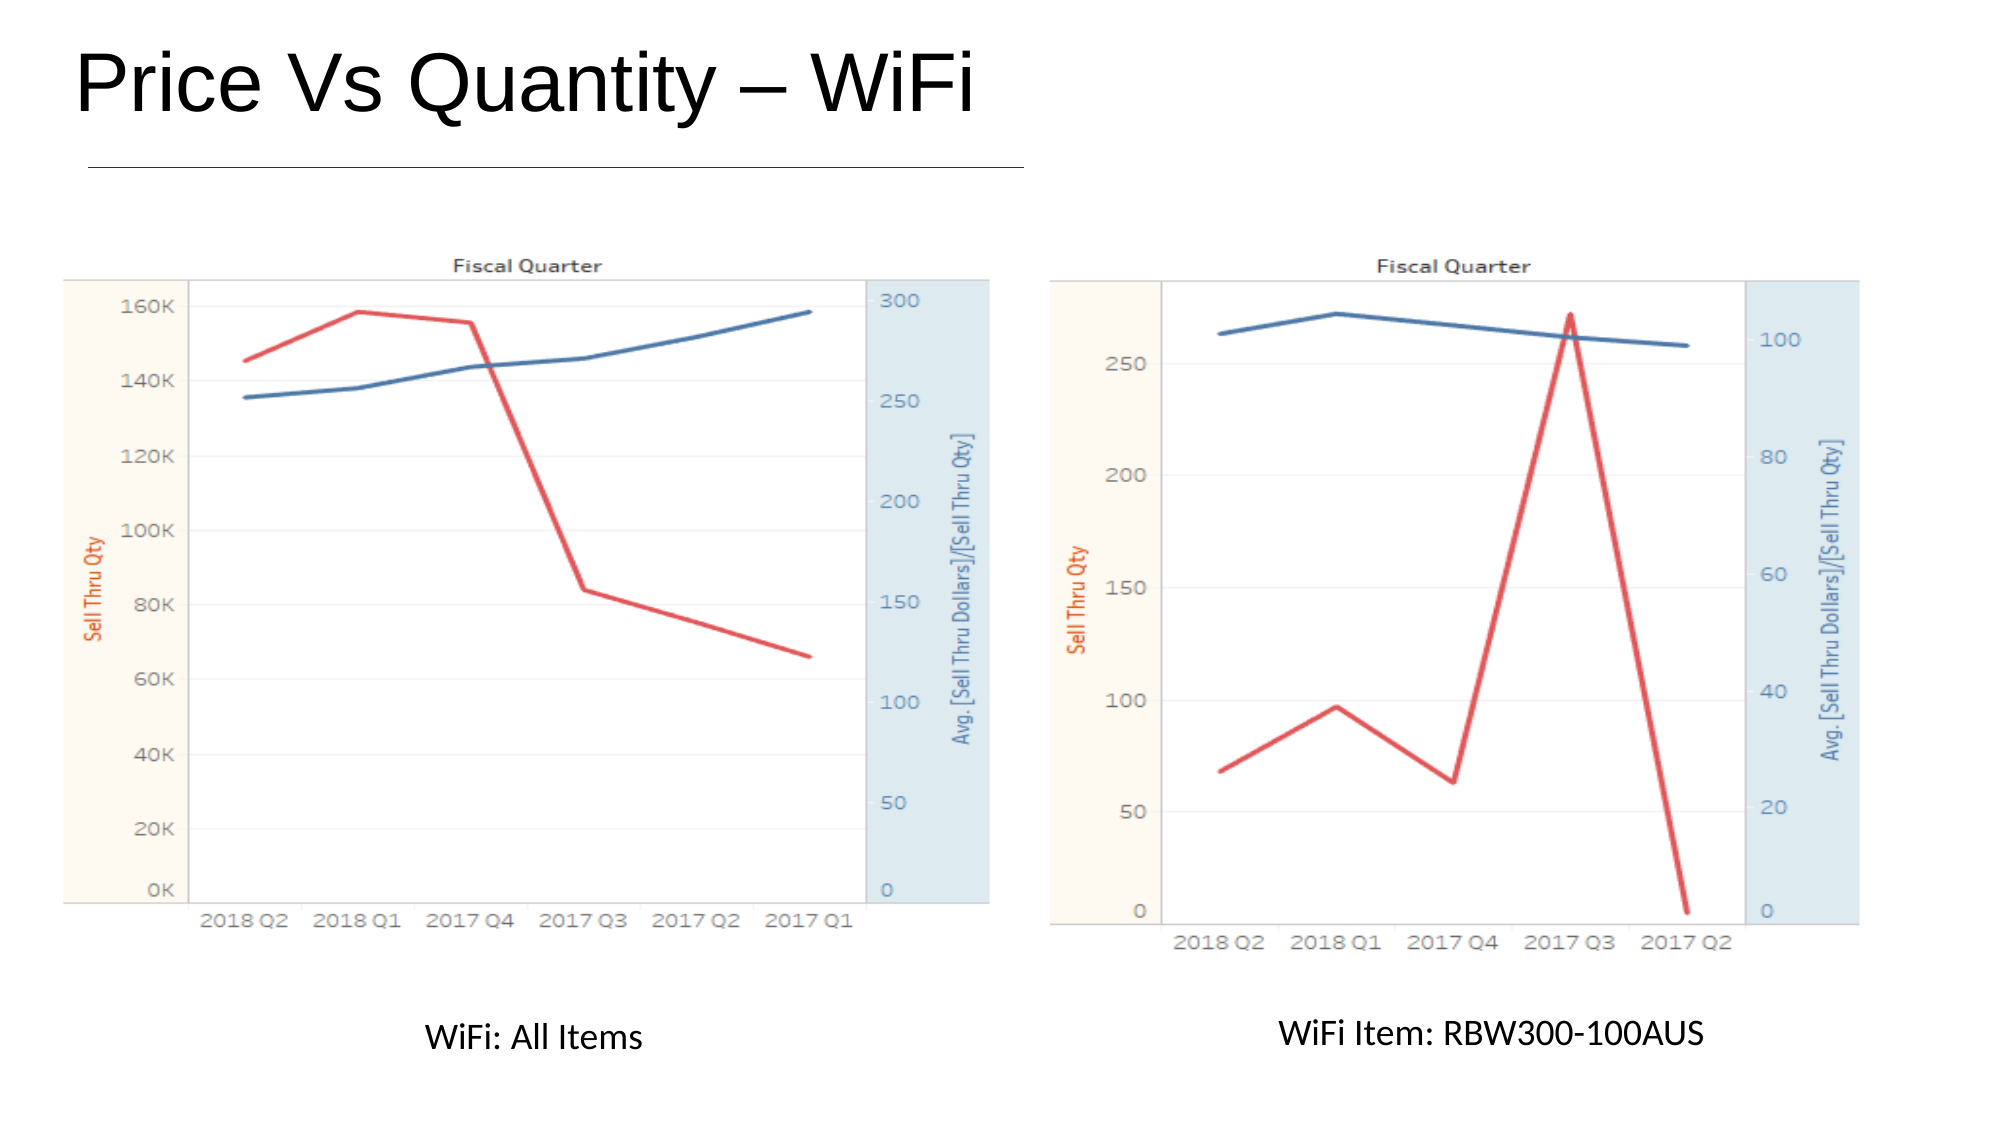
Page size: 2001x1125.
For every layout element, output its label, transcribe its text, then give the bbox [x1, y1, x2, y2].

title Price Vs Quantity – WiFi [59, 26, 1862, 244]
picture [1050, 252, 1864, 960]
picture [60, 252, 992, 939]
text_box WiFi: All Items [247, 1004, 821, 1065]
text_box WiFi Item: RBW300-100AUS [1205, 1000, 1778, 1061]
